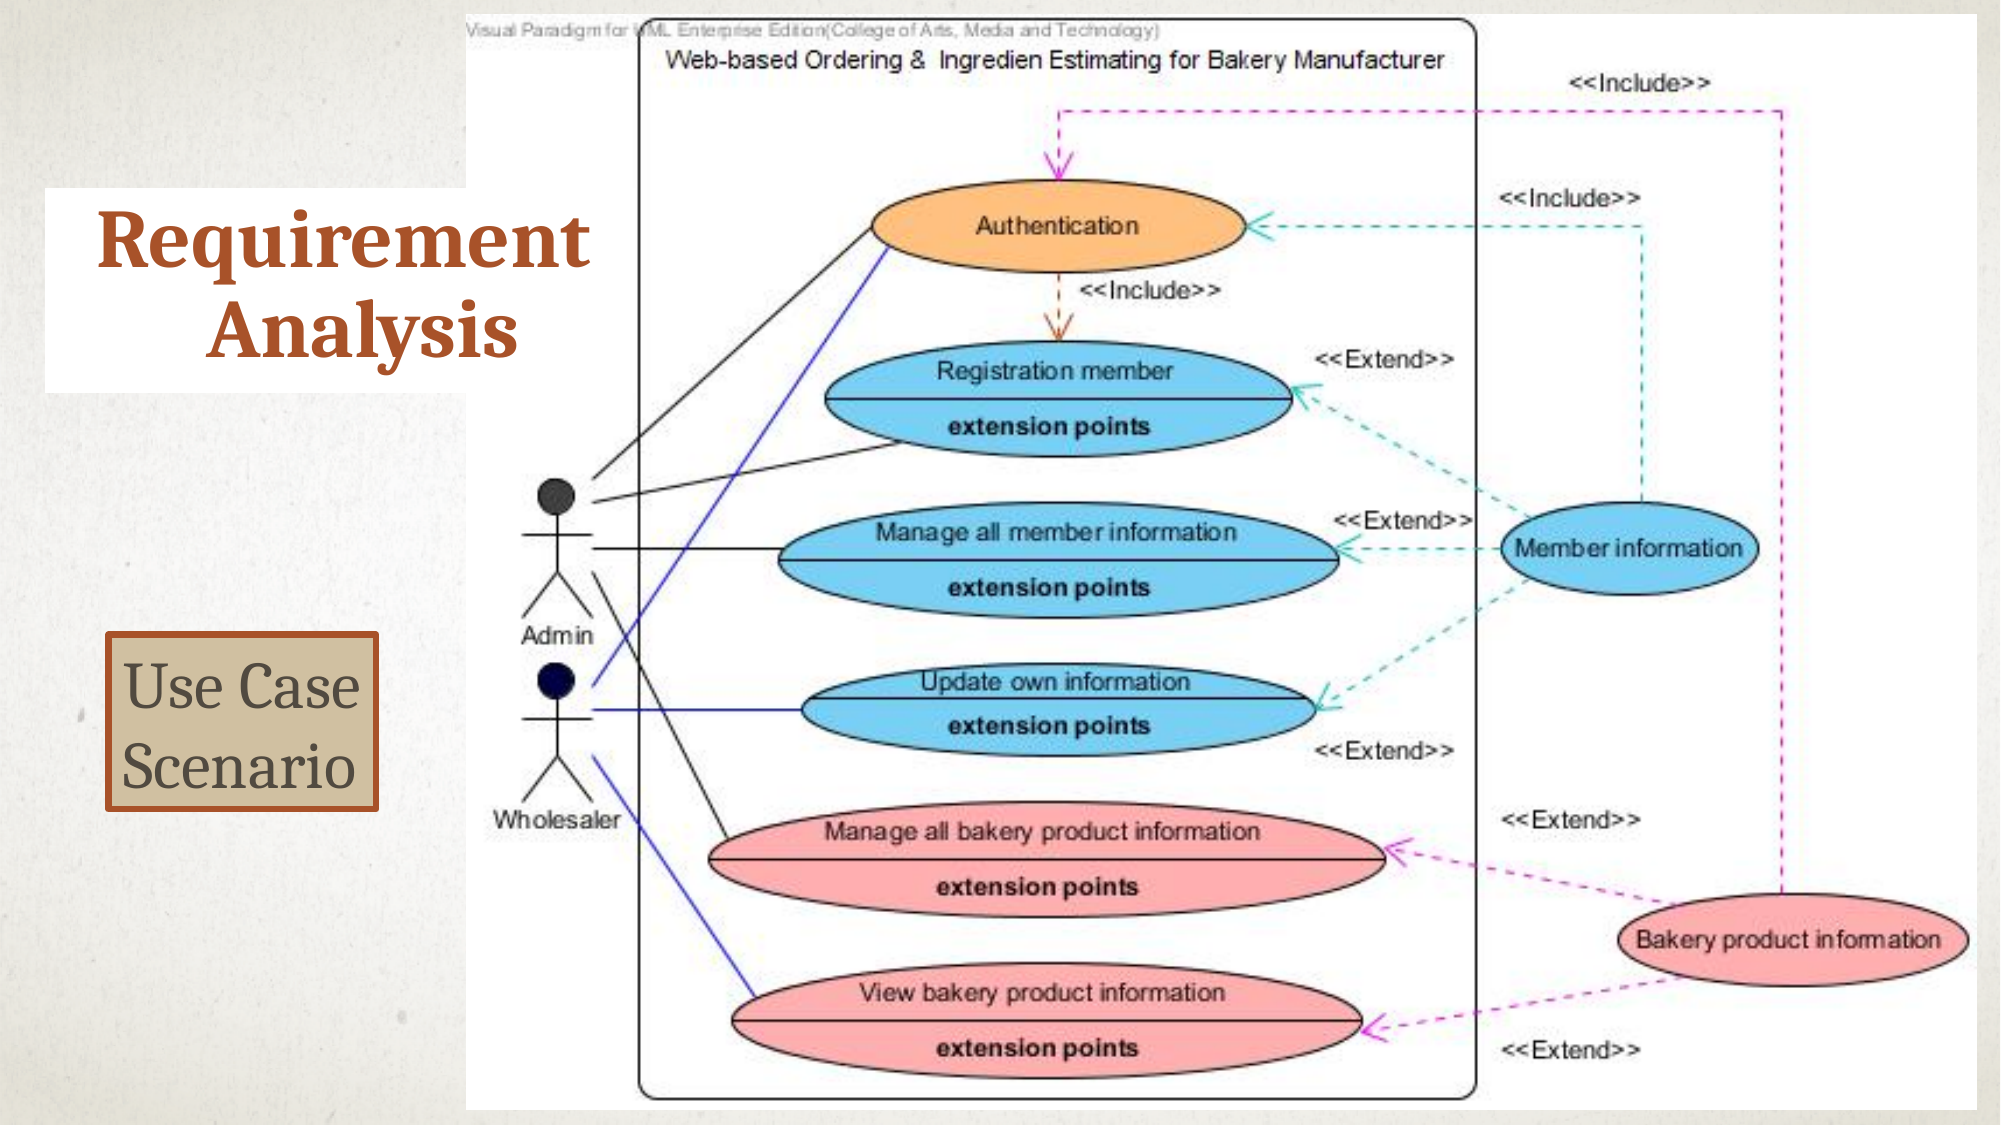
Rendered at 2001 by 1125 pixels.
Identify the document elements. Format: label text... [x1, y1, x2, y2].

text_box Use Case Scenario [108, 634, 377, 810]
picture [0, 0, 2001, 1125]
text_box [40, 318, 466, 1093]
text_box Requirement Analysis [45, 188, 466, 393]
